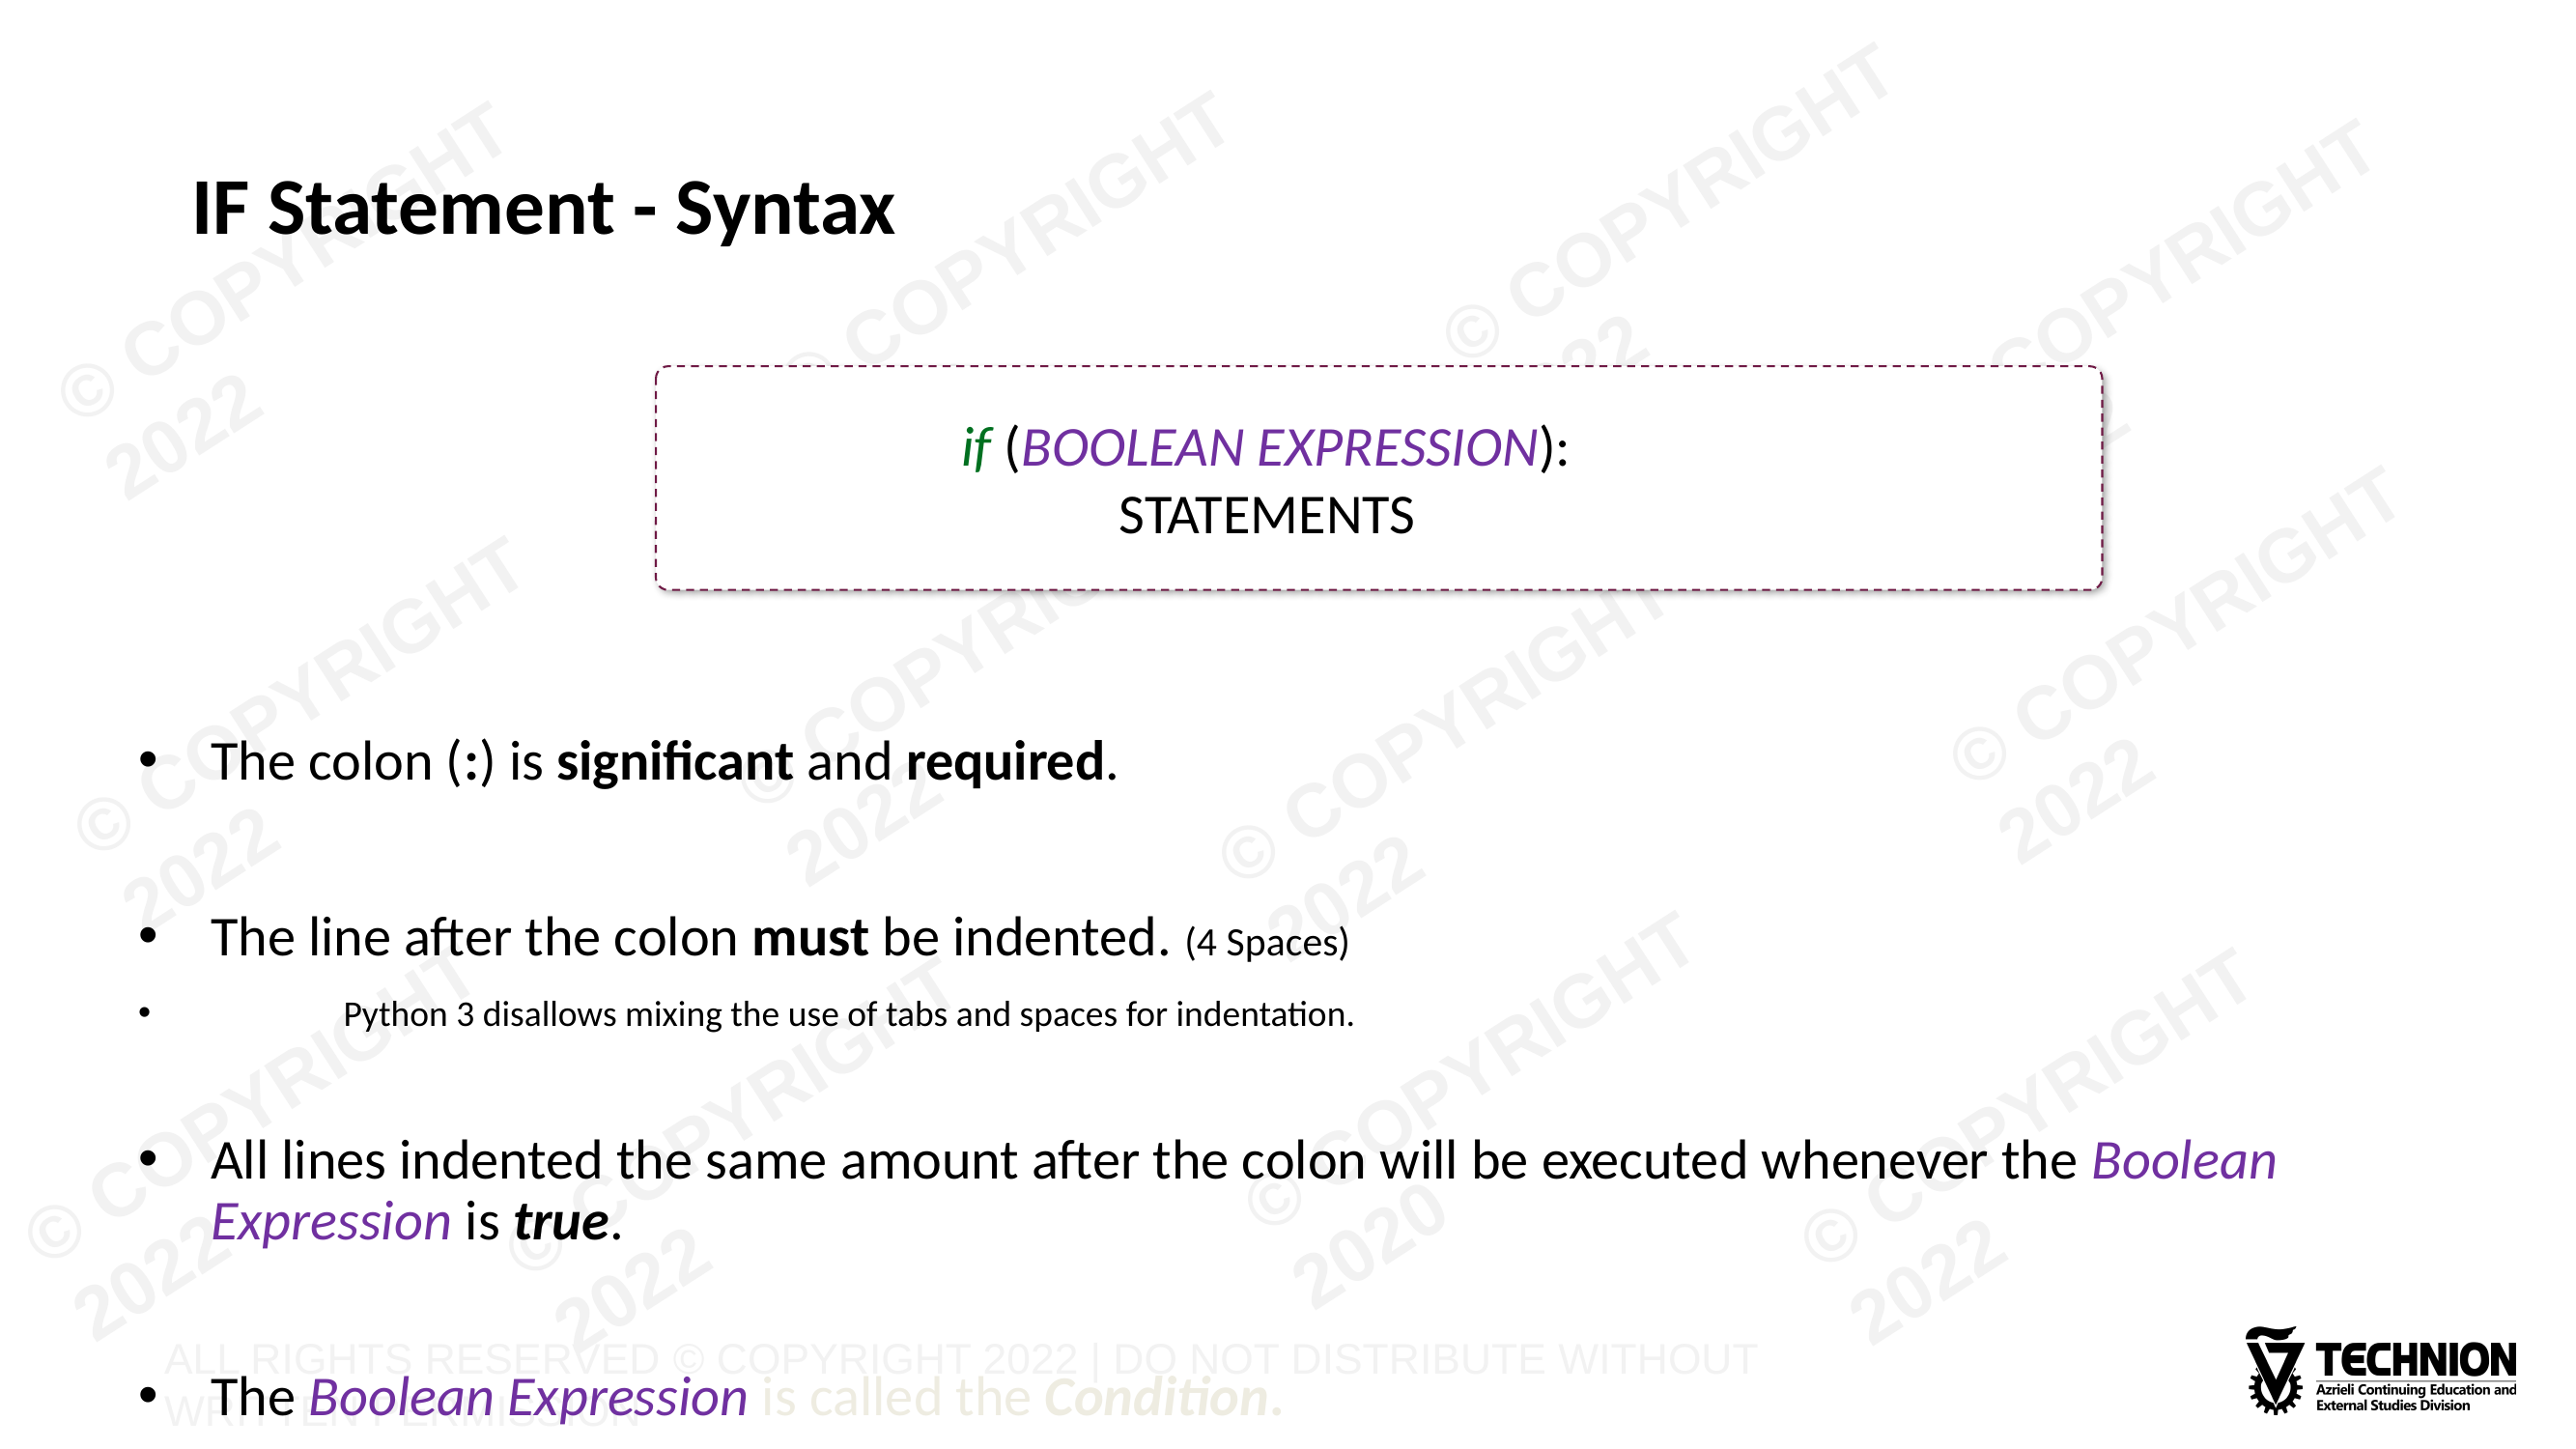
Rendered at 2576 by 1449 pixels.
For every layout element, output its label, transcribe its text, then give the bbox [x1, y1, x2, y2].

title IF Statement - Syntax [177, 122, 2399, 295]
text_box [654, 365, 2104, 591]
list The colon (:) is significant and required. The line after the colon must be indented. (4 Spaces) Python 3 disallows mixing the use of tabs and spaces for indentation. All lines indented the same amount after the colon will be executed whenever the Boolean Expression is true. The Boolean Expression is called the Condition. [124, 724, 2346, 1449]
text_box if (BOOLEAN EXPRESSION): STATEMENTS [947, 402, 2126, 553]
